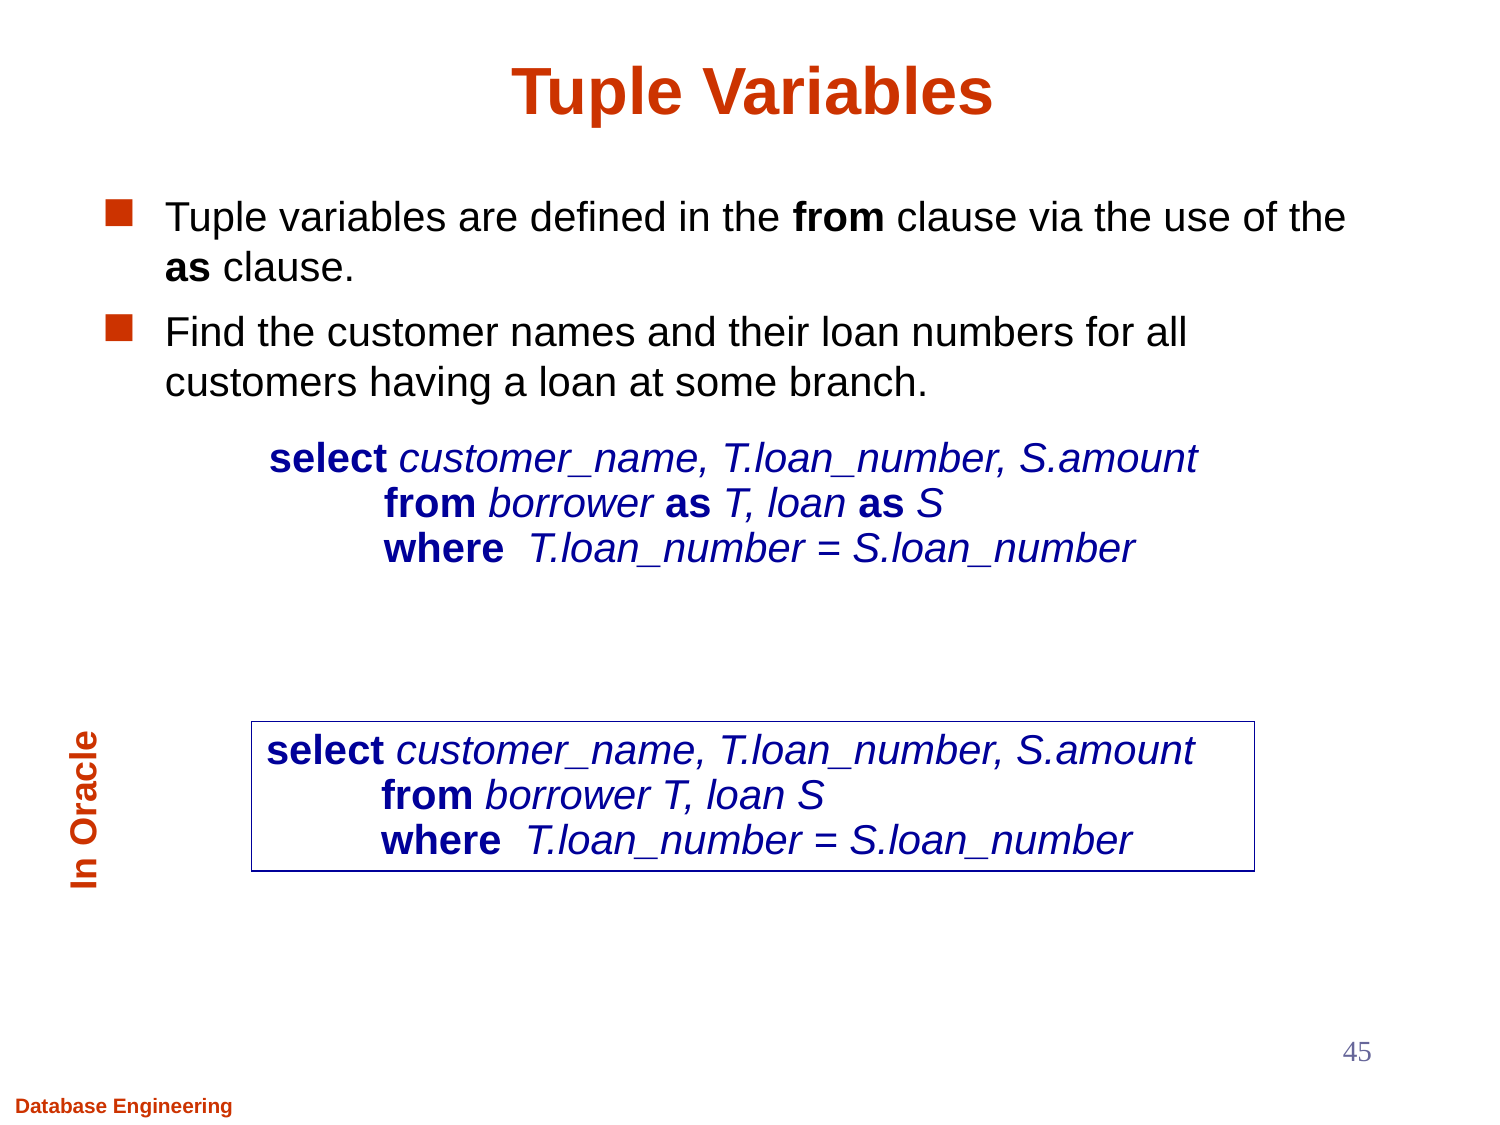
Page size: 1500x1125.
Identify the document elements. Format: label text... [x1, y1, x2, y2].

text_box select customer_name, T.loan_number, S.amount from borrower as T, loan as S where T.loan_number = S.loan_number [254, 429, 1213, 579]
list Tuple variables are defined in the from clause via the use of the as clause. Find the customer names and their loan numbers for all customers having a loan at some branch. [93, 182, 1382, 426]
title Tuple Variables [90, 32, 1416, 144]
text_box In Oracle [51, 715, 112, 906]
text_box select customer_name, T.loan_number, S.amount from borrower T, loan S where T.loan_number = S.loan_number [251, 721, 1255, 872]
slide_number 45 [1074, 1024, 1388, 1101]
